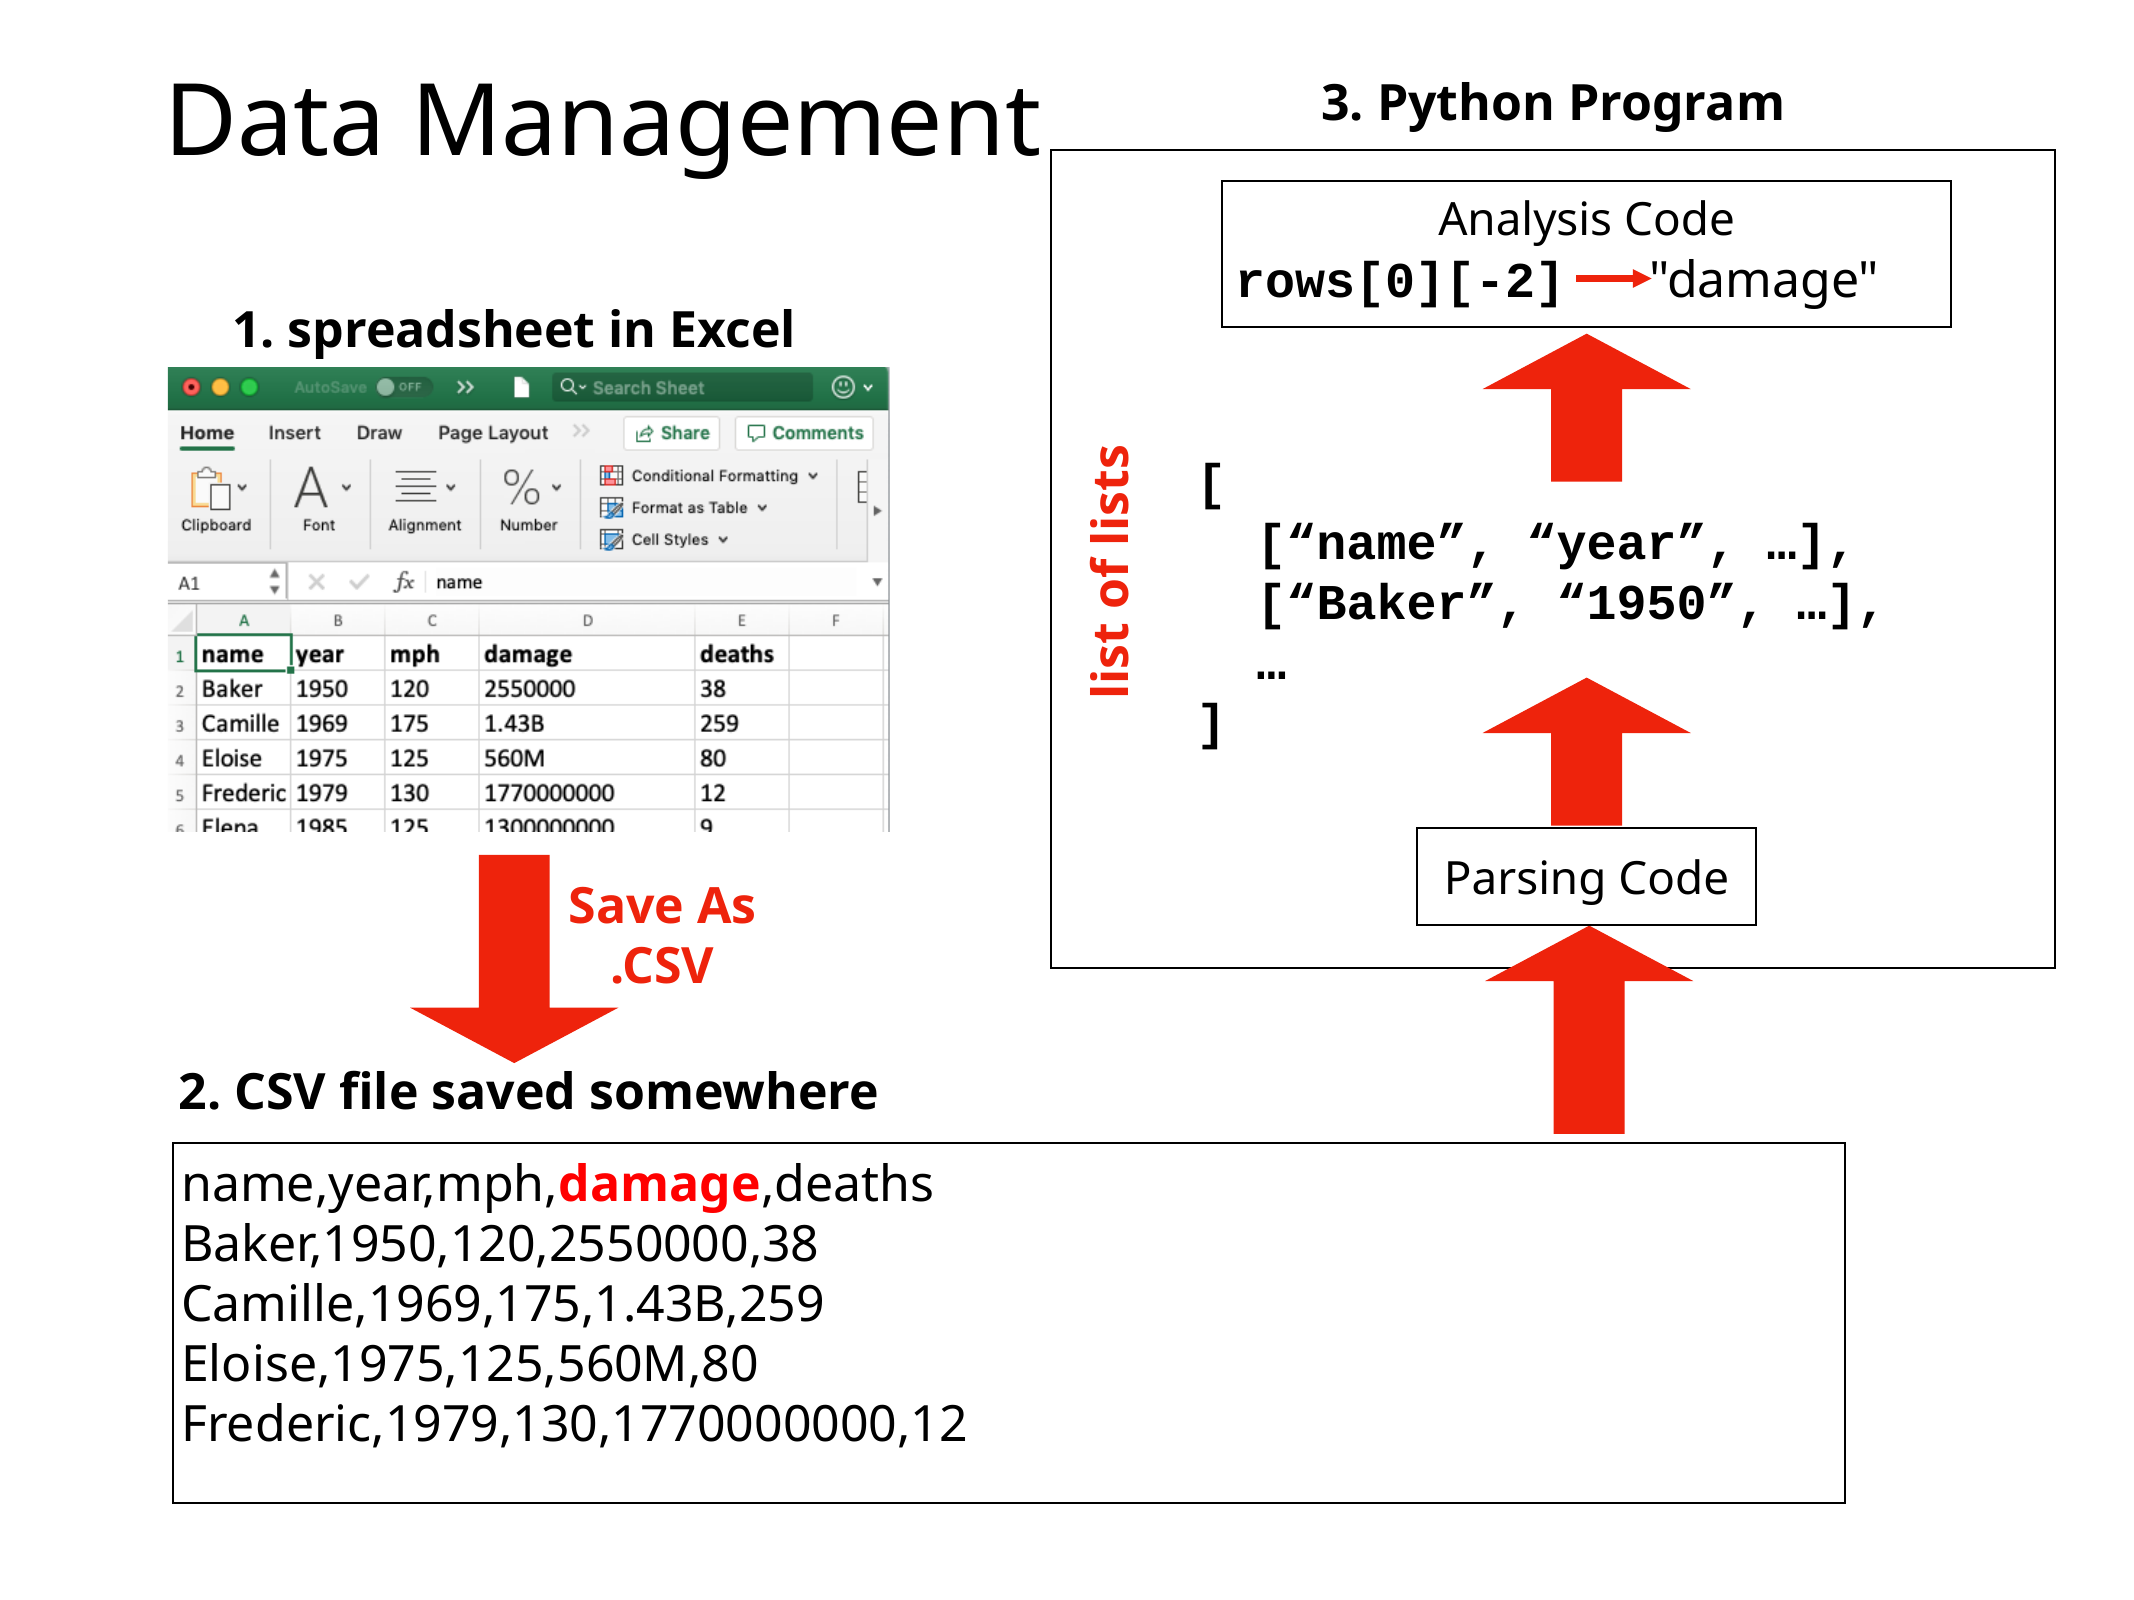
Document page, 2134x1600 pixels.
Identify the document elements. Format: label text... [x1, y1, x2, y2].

text_box [1551, 758, 1623, 826]
text_box "damage" [1641, 239, 1888, 317]
text_box rows[0][-2] [1226, 239, 1574, 317]
text_box list of lists [1070, 436, 1148, 709]
text_box Parsing Code [1417, 828, 1757, 925]
text_box 2. CSV file saved somewhere [170, 1051, 888, 1128]
title Data Management [155, 41, 1978, 191]
text_box [1485, 925, 1694, 1134]
text_box Save As .CSV [560, 865, 765, 1002]
text_box 3. Python Program [1312, 61, 1794, 139]
text_box [410, 854, 619, 1064]
picture [167, 367, 890, 832]
text_box Analysis Code [1222, 181, 1951, 328]
text_box [1051, 149, 2056, 969]
list name,year,mph,damage,deaths Baker,1950,120,2550000,38 Camille,1969,175,1.43B,259 Eloise,1975,125,560M,80 Frederic,1979,130,1770000000,12 [172, 1142, 1846, 1504]
text_box 1. spreadsheet in Excel [223, 288, 805, 366]
text_box [1482, 333, 1691, 482]
text_box [ [“name”, “year”, …], [“Baker”, “1950”, …], … ] [1188, 441, 1896, 758]
